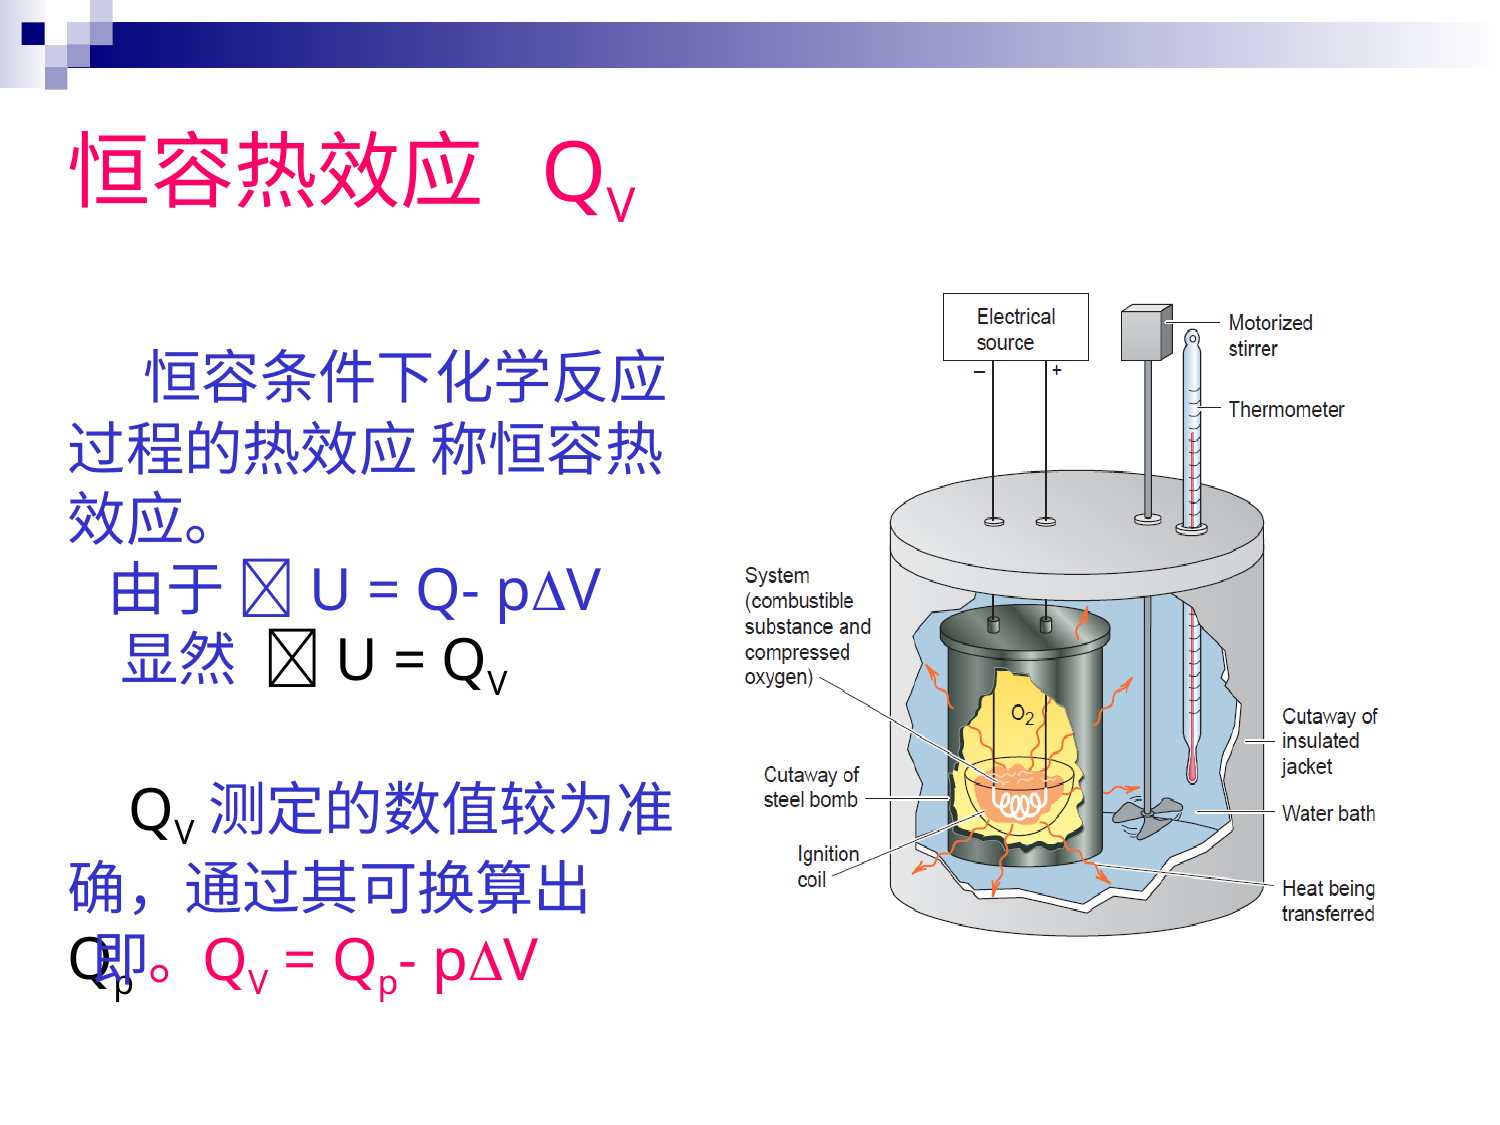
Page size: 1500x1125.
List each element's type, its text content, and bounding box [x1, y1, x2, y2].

text_box 恒容热效应 QV 恒容条件下化学反应过程的热效应 称恒容热效应。 由于 U = Q- pV 显然 U = QV QV测定的数值较为准确，通过其可换算出Qp。 [53, 111, 703, 1009]
picture [703, 252, 1409, 958]
text_box 即 QV = Qp- pV [76, 914, 727, 1009]
